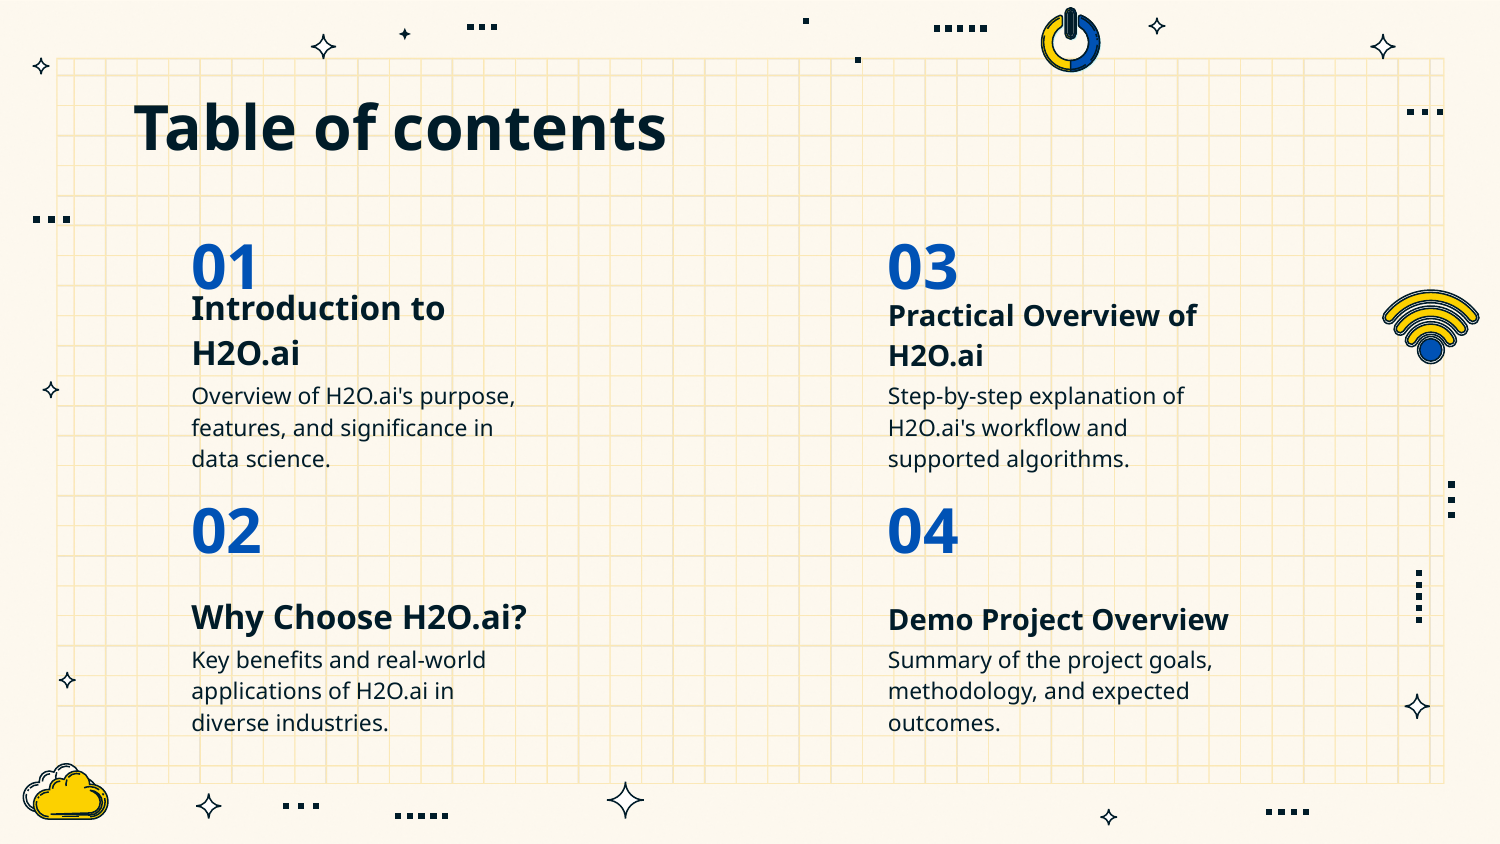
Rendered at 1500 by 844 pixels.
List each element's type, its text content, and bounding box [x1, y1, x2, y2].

title 03 [872, 243, 994, 307]
subtitle Summary of the project goals, methodology, and expected outcomes. [872, 652, 1252, 721]
subtitle Practical Overview of H2O.ai [872, 307, 1252, 388]
subtitle Demo Project Overview [872, 571, 1252, 652]
title Table of contents [118, 72, 1382, 167]
title 02 [176, 507, 297, 571]
title 04 [872, 507, 994, 571]
subtitle Key benefits and real-world applications of H2O.ai in diverse industries. [176, 652, 555, 721]
subtitle Step-by-step explanation of H2O.ai's workflow and supported algorithms. [872, 388, 1252, 457]
subtitle Overview of H2O.ai's purpose, features, and significance in data science. [176, 388, 555, 457]
subtitle Introduction to H2O.ai [176, 307, 555, 388]
title 01 [176, 243, 297, 307]
subtitle Why Choose H2O.ai? [176, 571, 555, 652]
text_box Summary of the project goals, methodology, and expected outcomes. [154, 0, 1346, 53]
